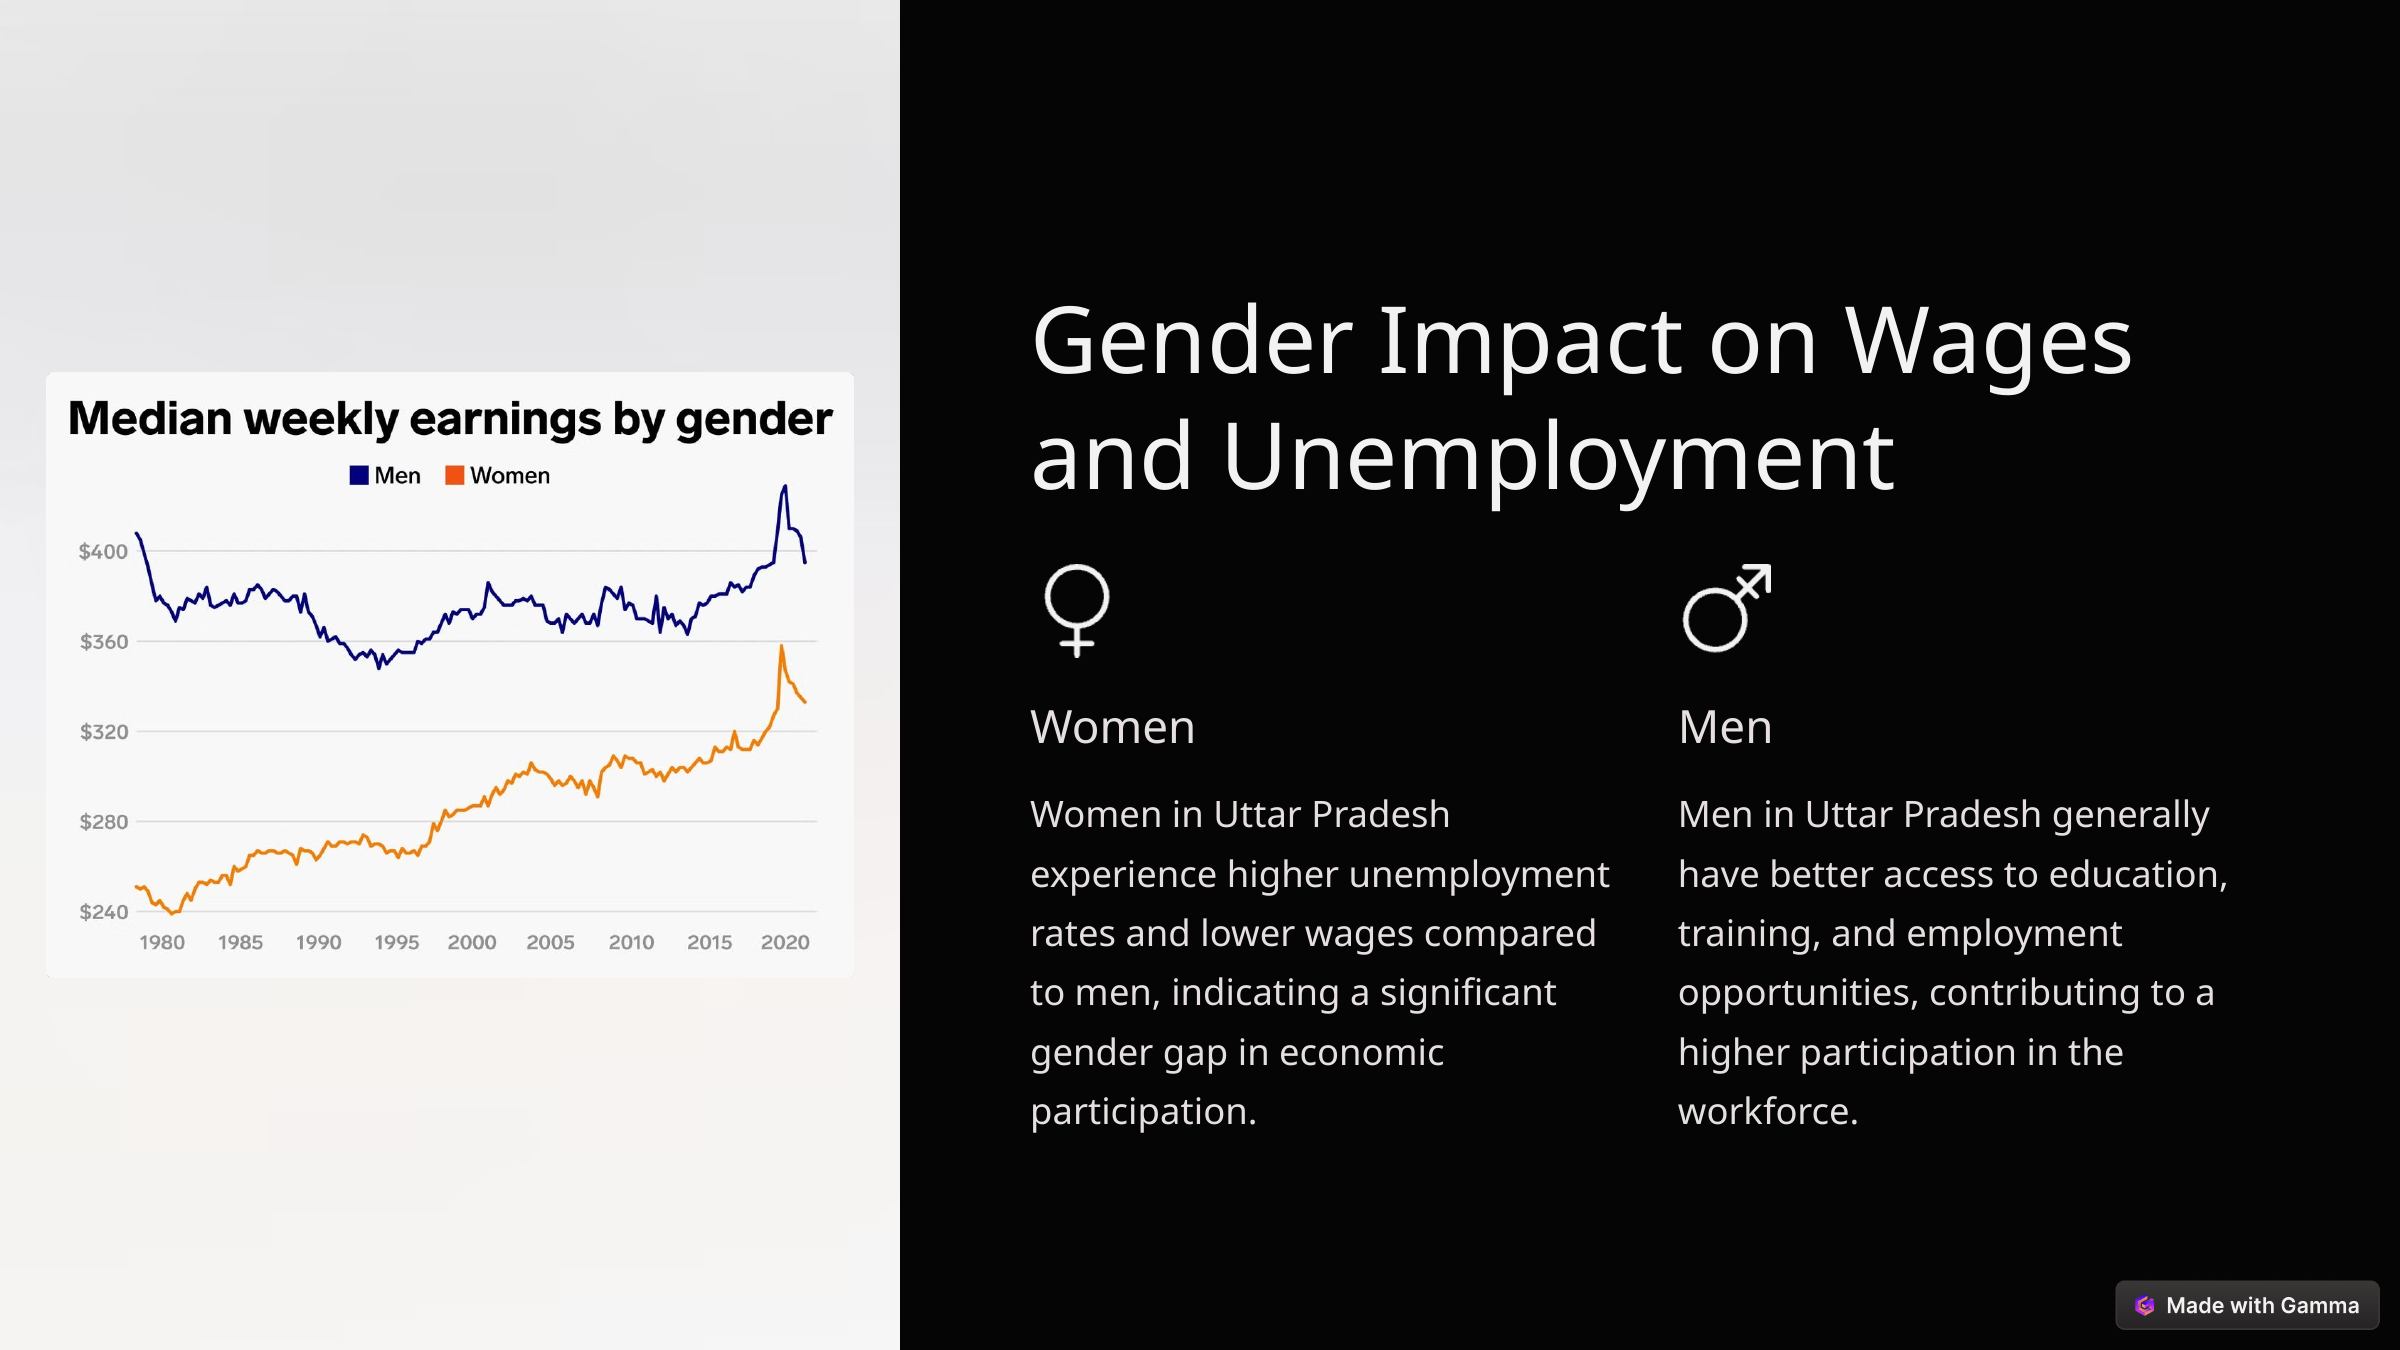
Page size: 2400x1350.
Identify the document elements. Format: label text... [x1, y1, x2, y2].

text_box Gender Impact on Wages and Unemployment [1030, 276, 2270, 510]
text_box Men [1677, 695, 2143, 754]
picture [1677, 564, 1771, 658]
text_box Women in Uttar Pradesh experience higher unemployment rates and lower wages compared to men, indicating a significant gender gap in economic participation. [1030, 775, 1622, 1074]
text_box Men in Uttar Pradesh generally have better access to education, training, and employment opportunities, contributing to a higher participation in the workforce. [1677, 775, 2270, 1074]
picture [1030, 564, 1124, 658]
text_box Women [1030, 695, 1496, 754]
picture [2106, 1271, 2389, 1339]
picture [0, 0, 900, 1350]
